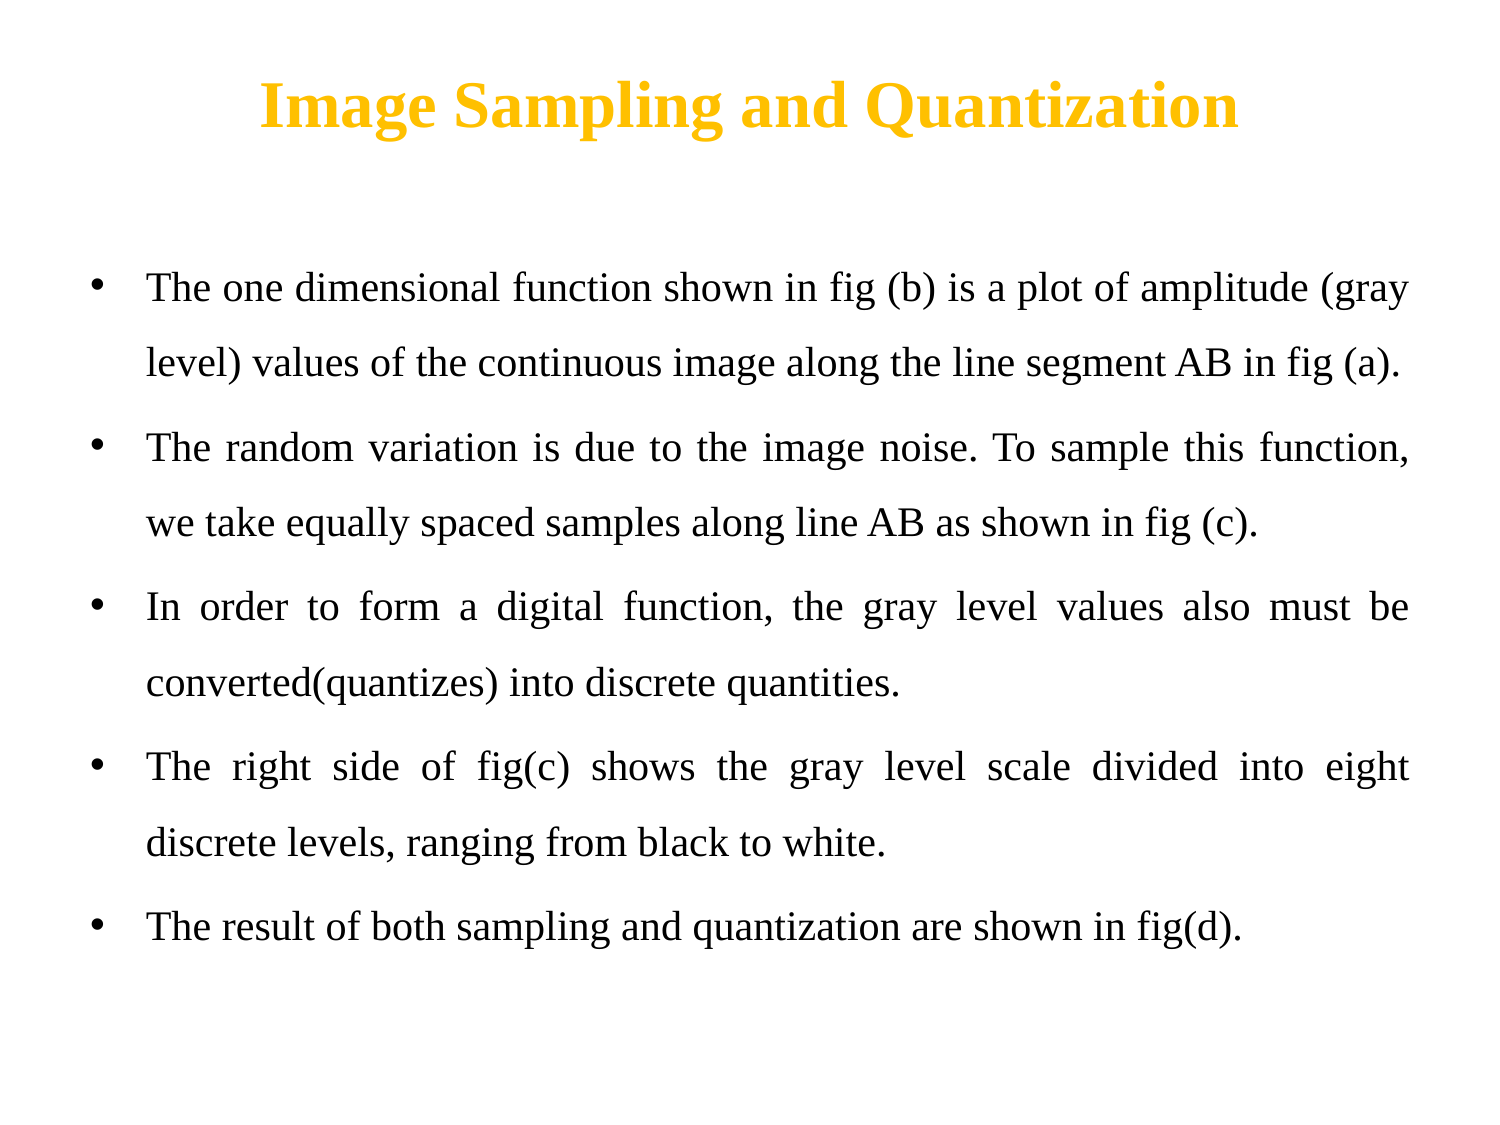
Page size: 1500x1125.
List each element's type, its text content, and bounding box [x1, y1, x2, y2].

list The one dimensional function shown in fig (b) is a plot of amplitude (gray level) values of the continuous image along the line segment AB in fig (a). The random variation is due to the image noise. To sample this function, we take equally spaced samples along line AB as shown in fig (c). In order to form a digital function, the gray level values also must be converted(quantizes) into discrete quantities. The right side of fig(c) shows the gray level scale divided into eight discrete levels, ranging from black to white. The result of both sampling and quantization are shown in fig(d). [75, 226, 1425, 1035]
title Image Sampling and Quantization [75, 7, 1425, 195]
